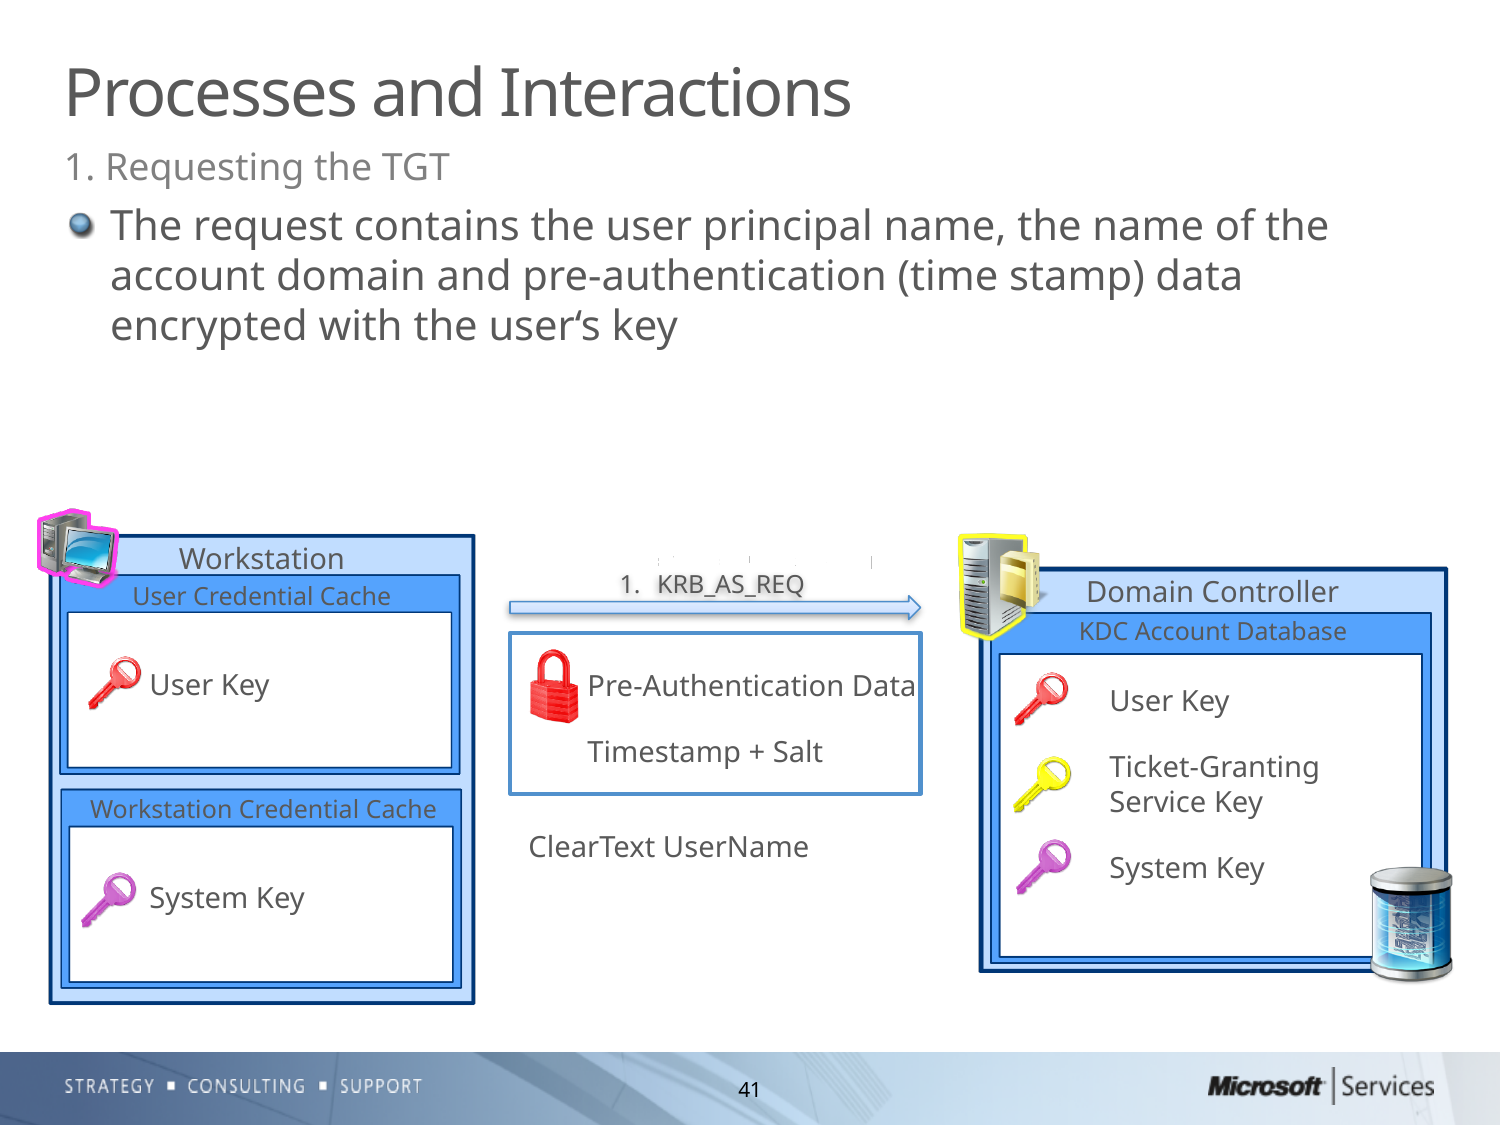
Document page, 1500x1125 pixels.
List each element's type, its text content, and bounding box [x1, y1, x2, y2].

title Processes and Interactions [63, 59, 1436, 143]
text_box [946, 526, 1474, 986]
picture [0, 1052, 1500, 1125]
text_box ClearText UserName [528, 803, 880, 864]
text_box KRB_AS_REQ [509, 595, 922, 621]
picture [64, 209, 95, 239]
list 1. Requesting the TGT [63, 143, 1434, 188]
list The request contains the user principal name, the name of the account domain and pre-authentication (time stamp) data encrypted with the user‘s key [64, 198, 1365, 366]
picture [613, 556, 887, 569]
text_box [31, 502, 485, 1012]
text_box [510, 632, 925, 795]
